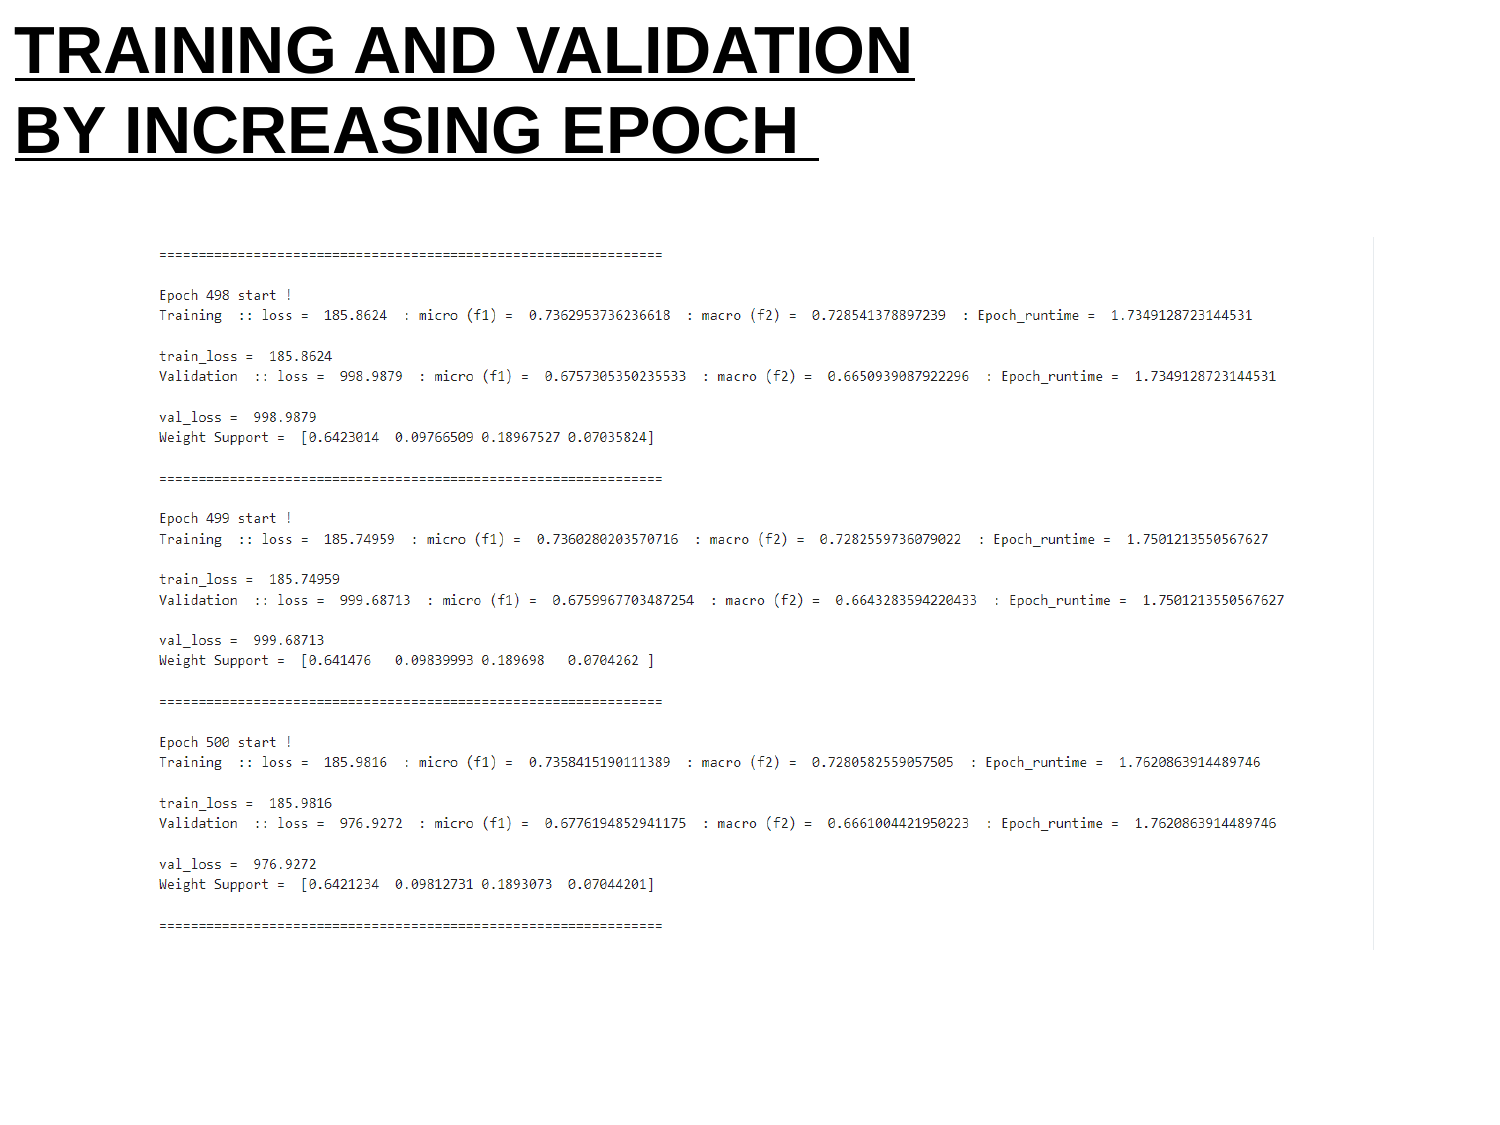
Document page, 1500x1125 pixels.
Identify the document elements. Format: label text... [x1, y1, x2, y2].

picture [37, 237, 1426, 951]
text_box TRAINING AND VALIDATION BY INCREASING EPOCH [0, 0, 1500, 175]
